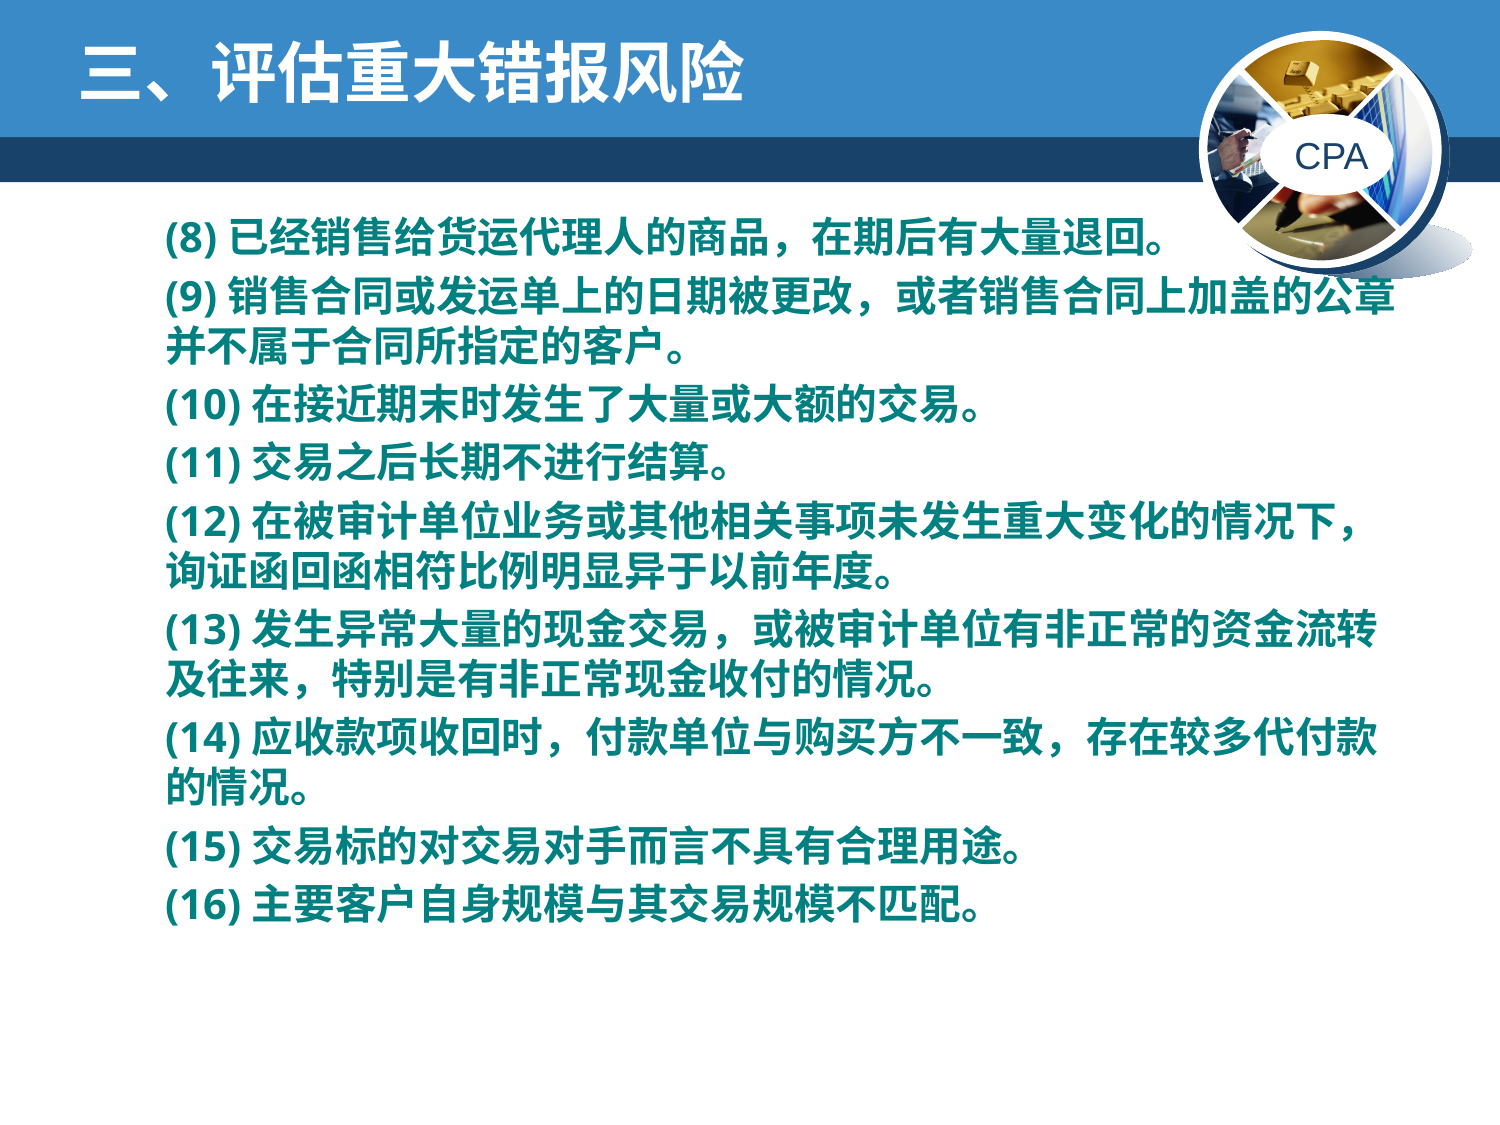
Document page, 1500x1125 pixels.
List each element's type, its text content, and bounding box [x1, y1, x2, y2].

picture [1338, 41, 1394, 116]
picture [1354, 73, 1433, 203]
picture [1267, 186, 1369, 203]
list (8)已经销售给货运代理人的商品，在期后有大量退回。 (9)销售合同或发运单上的日期被更改，或者销售合同上加盖的公章并不属于合同所指定的客户。 (10)在接近期末时发生了大量或大额的交易。 (11)交易之后长期不进行结算。 (12)在被审计单位业务或其他相关事项未发生重大变化的情况下，询证函回函相符比例明显异于以前年度。 (13)发生异常大量的现金交易，或被审计单位有非正常的资金流转及往来，特别是有非正常现金收付的情况。 (14)应收款项收回时，付款单位与购买方不一致，存在较多代付款的情况。 (15)交易标的对交易对手而言不具有合理用途。 (16)主要客户自身规模与其交易规模不匹配。 [75, 203, 1425, 1065]
picture [1207, 118, 1287, 203]
title 三、评估重大错报风险 [62, 24, 1338, 118]
